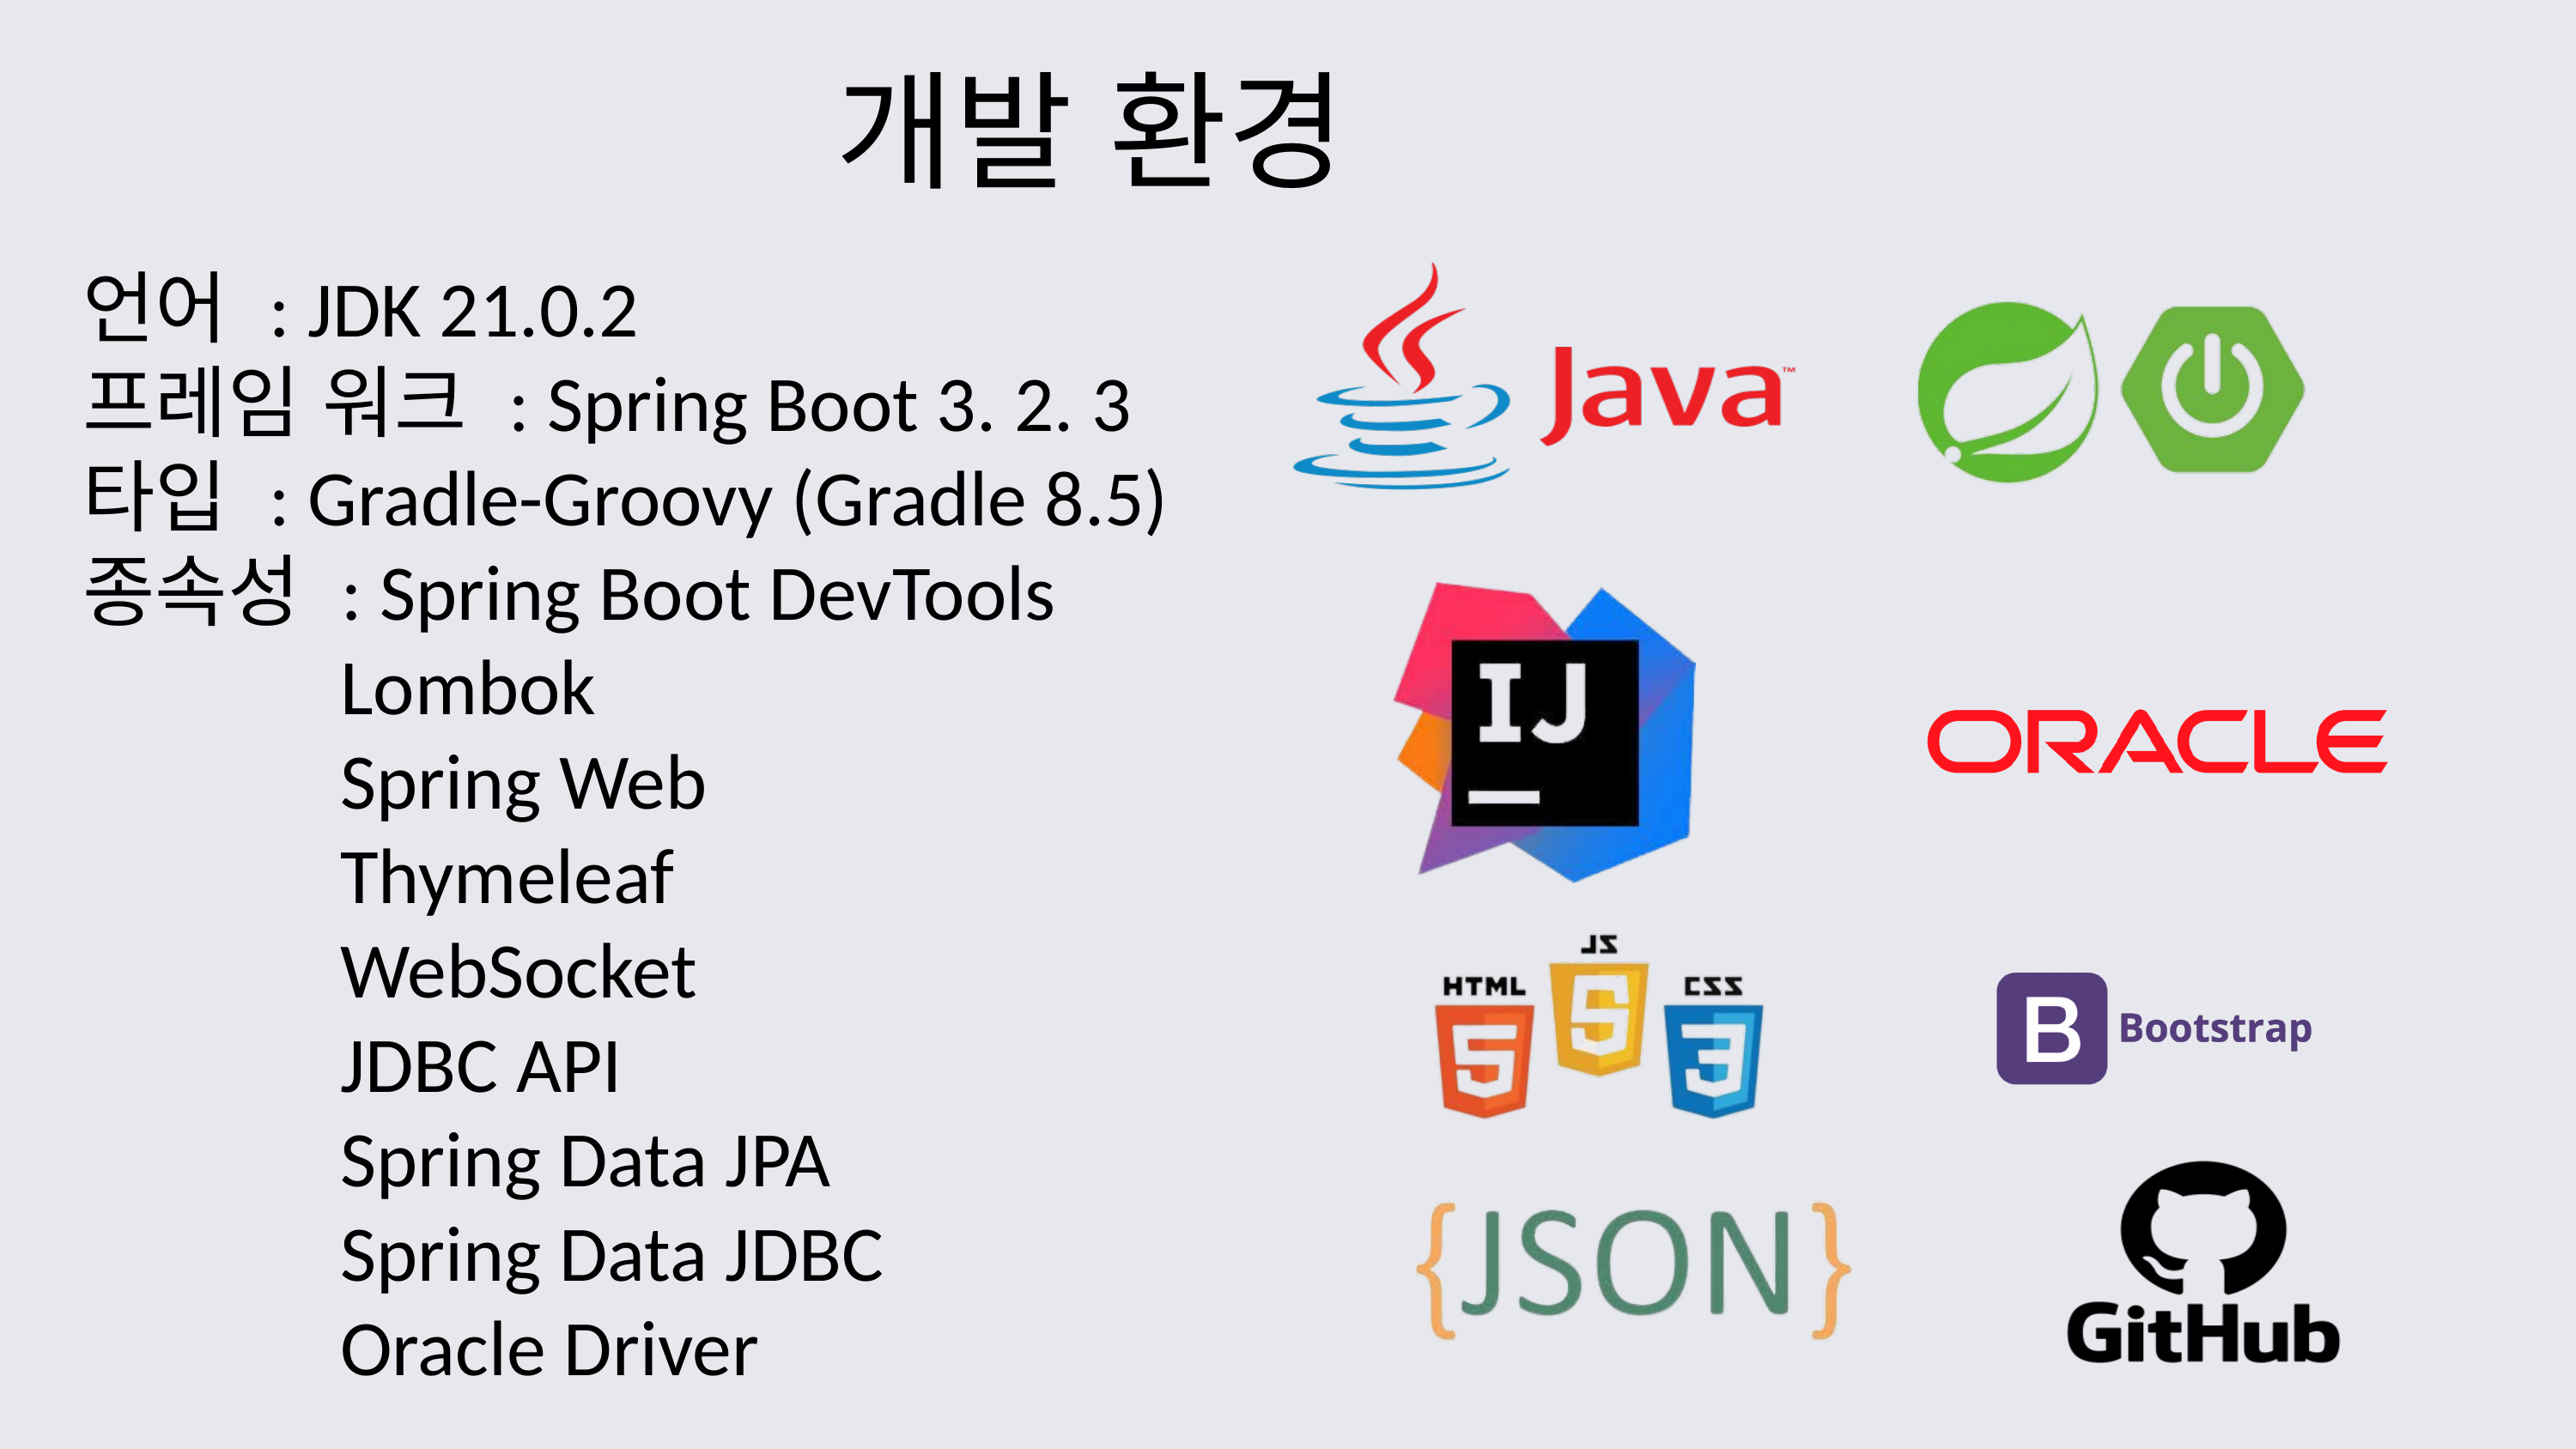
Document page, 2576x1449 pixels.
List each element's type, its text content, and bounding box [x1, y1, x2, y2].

picture [1418, 903, 1796, 1142]
picture [1290, 107, 2499, 883]
picture [1977, 931, 2337, 1125]
picture [1413, 1170, 1881, 1366]
text_box 언어 : JDK 21.0.2 프레임 워크 : Spring Boot 3. 2. 3 타입 : Gradle-Groovy (Gradle 8.5) 종속성 : Spring Boot DevTools Lombok Spring Web Thymeleaf WebSocket JDBC API Spring Data JPA Spring Data JDBC Oracle Driver [70, 252, 1328, 1398]
text_box 개발 환경 [823, 43, 1514, 211]
picture [1393, 582, 1696, 885]
picture [1980, 1158, 2427, 1366]
